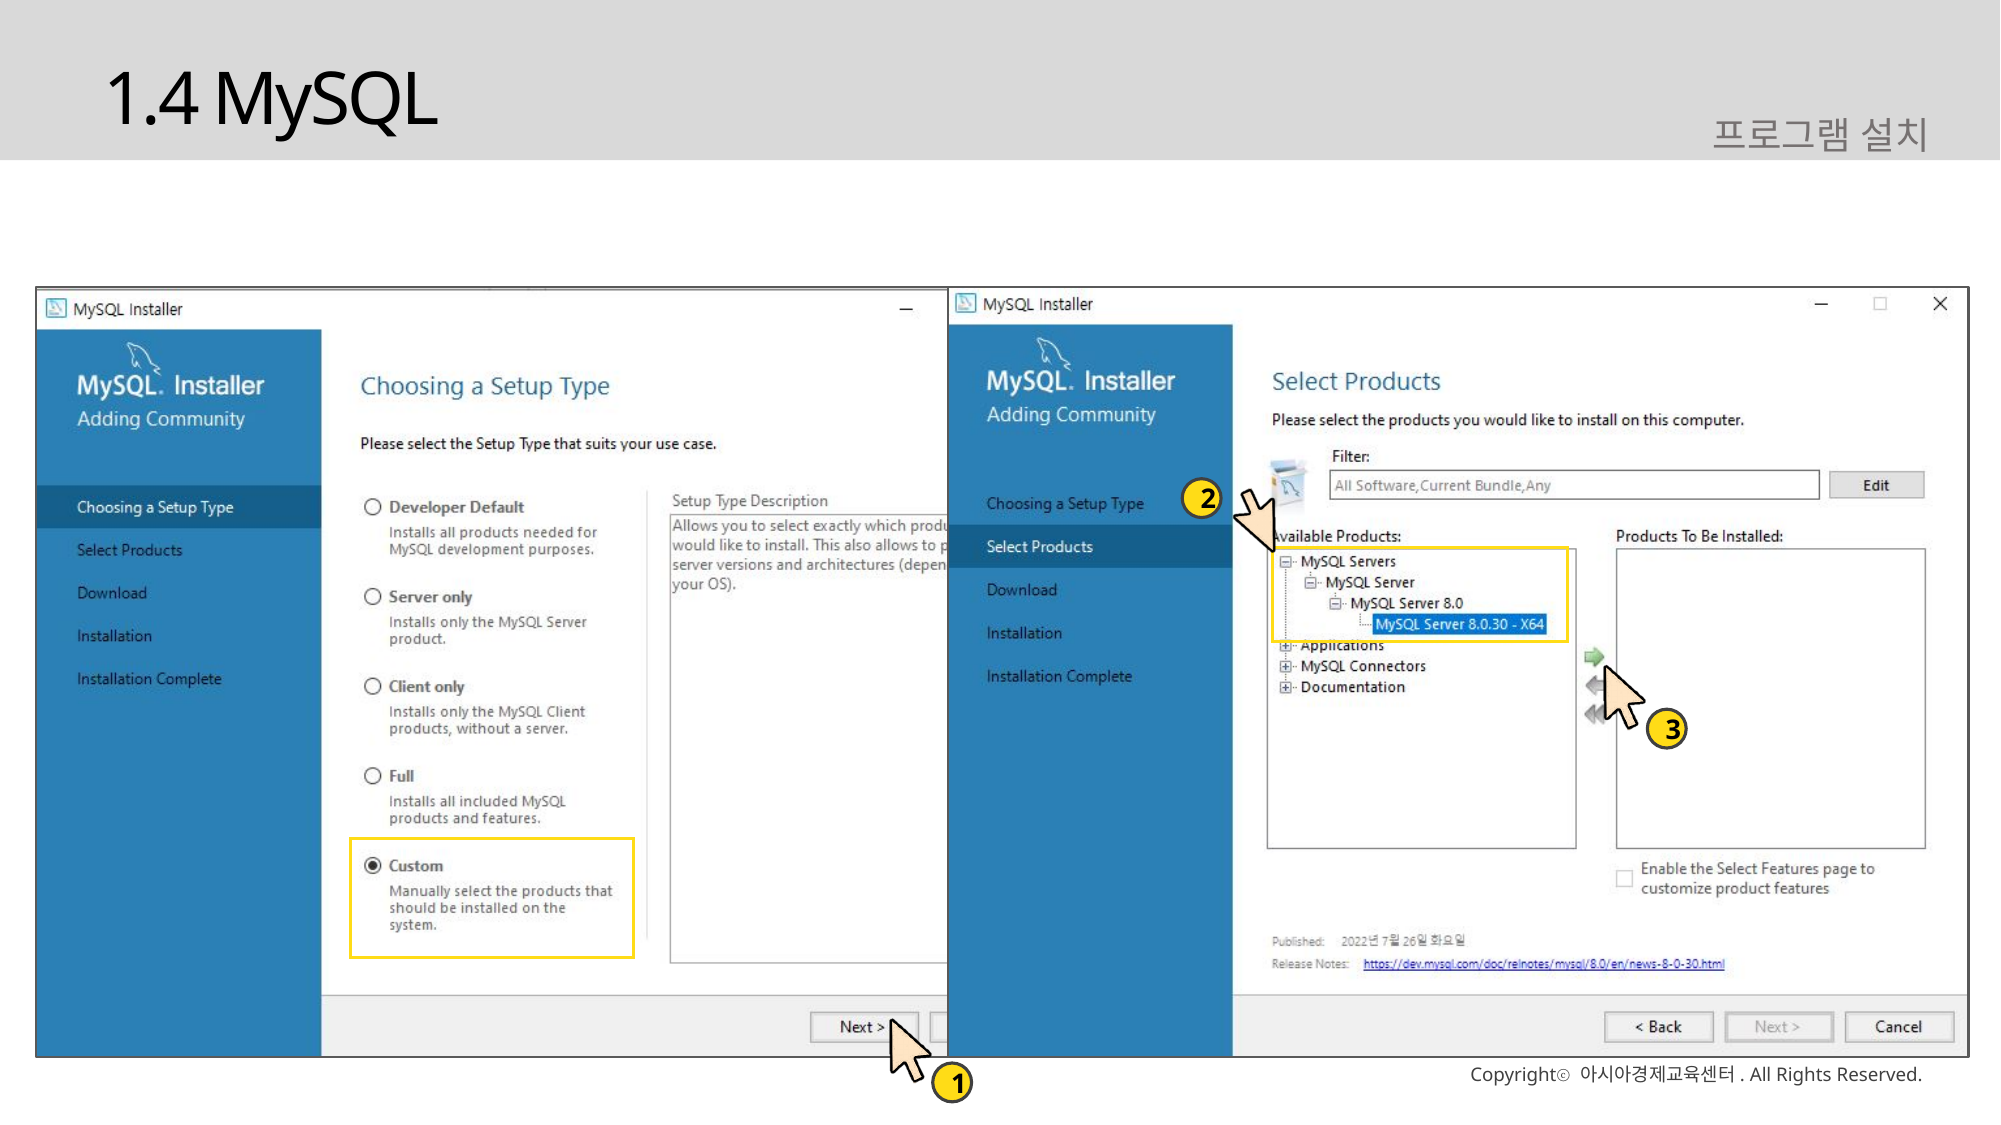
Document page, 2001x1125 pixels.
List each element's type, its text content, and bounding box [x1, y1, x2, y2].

picture [37, 288, 1968, 1056]
title 1.4 MySQL [88, 26, 1105, 148]
text_box [0, 0, 2000, 161]
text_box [1575, 642, 1687, 749]
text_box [1182, 478, 1304, 576]
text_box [860, 996, 972, 1102]
text_box Copyrightⓒ 아시아경제교육센터. All Rights Reserved. [1455, 1056, 1938, 1093]
text_box 프로그램 설치 [1697, 59, 1945, 165]
